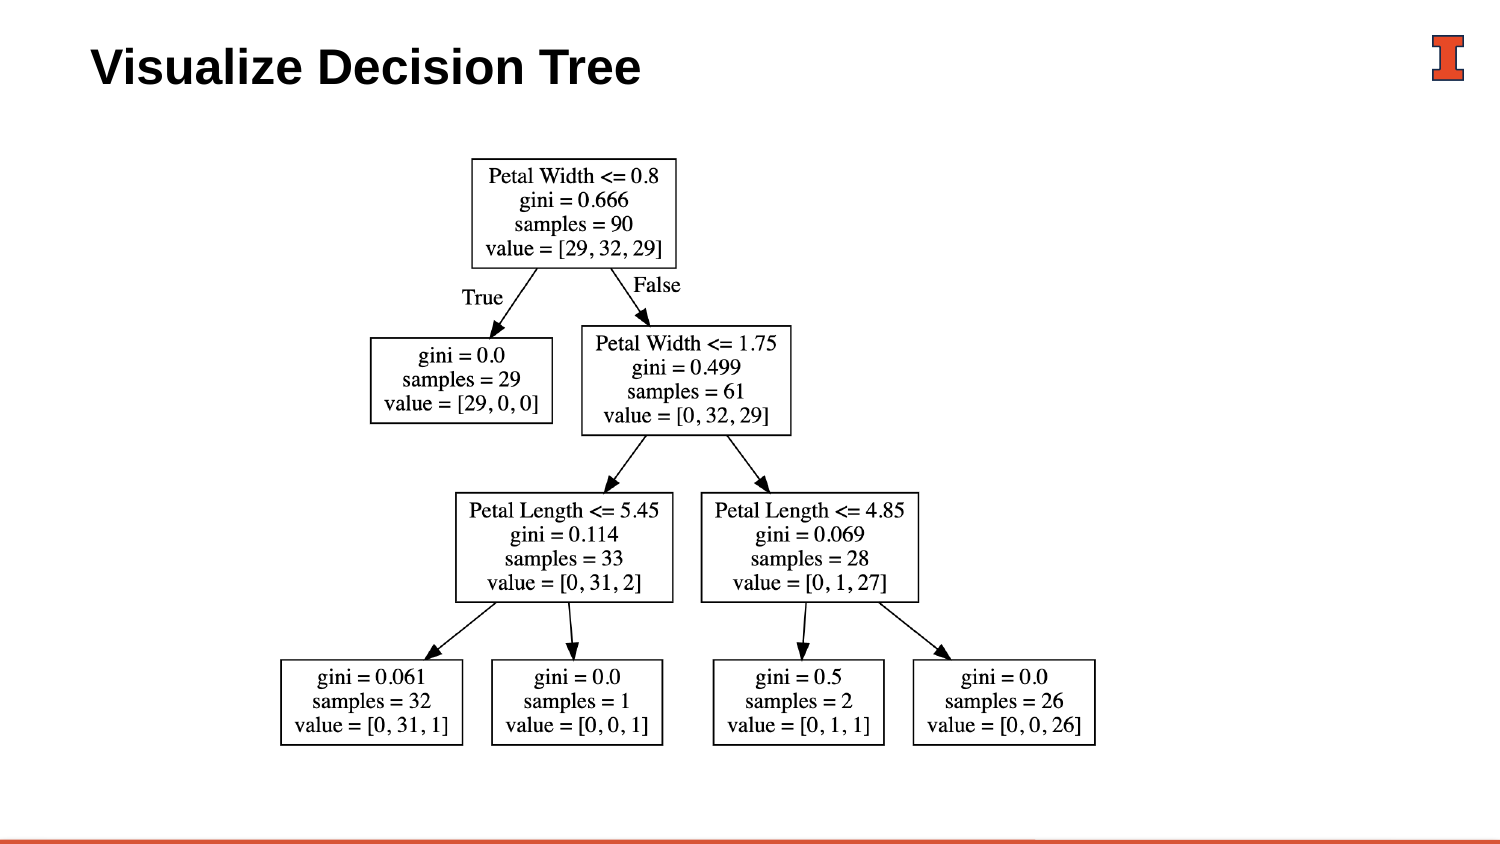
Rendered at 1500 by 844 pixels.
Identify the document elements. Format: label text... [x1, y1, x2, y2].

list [261, 151, 1112, 763]
picture [1432, 35, 1464, 81]
title Visualize Decision Tree [75, 27, 1404, 135]
